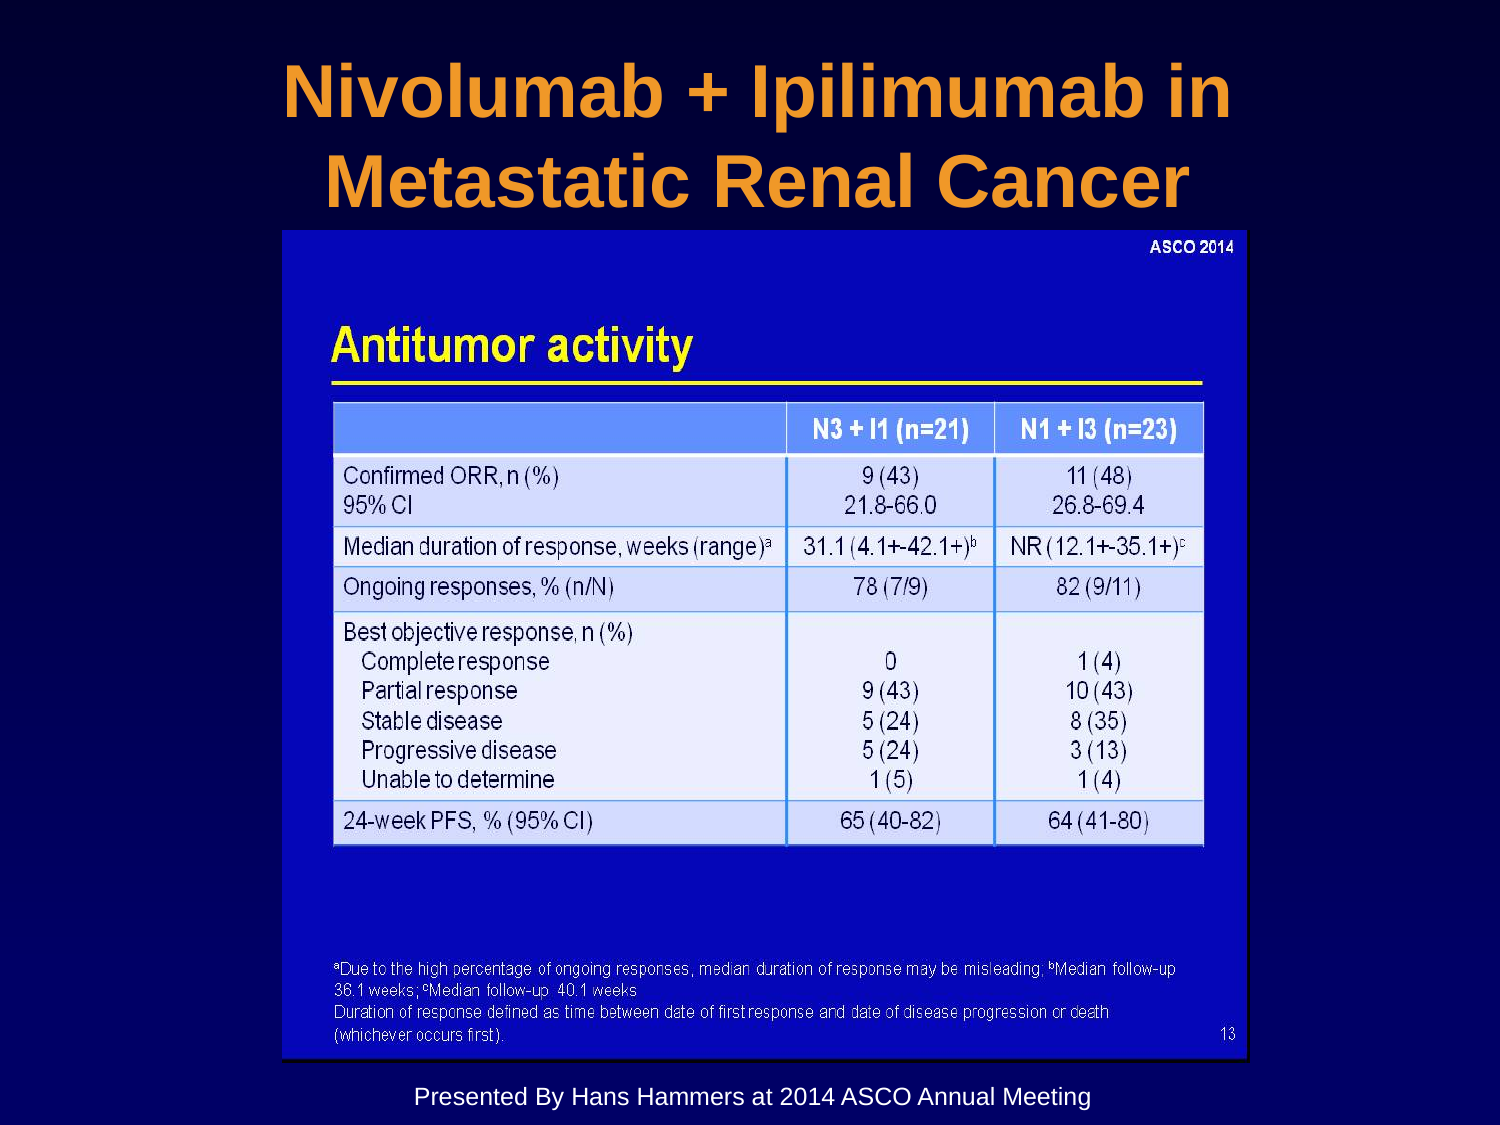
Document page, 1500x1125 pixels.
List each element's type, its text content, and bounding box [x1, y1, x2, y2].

title Antitumor activity [269, 412, 277, 469]
text_box Presented By Hans Hammers at 2014 ASCO Annual Meeting [209, 1062, 1298, 1125]
picture [282, 230, 1251, 1063]
text_box Nivolumab + Ipilimumab in Metastatic Renal Cancer [82, 35, 1456, 231]
